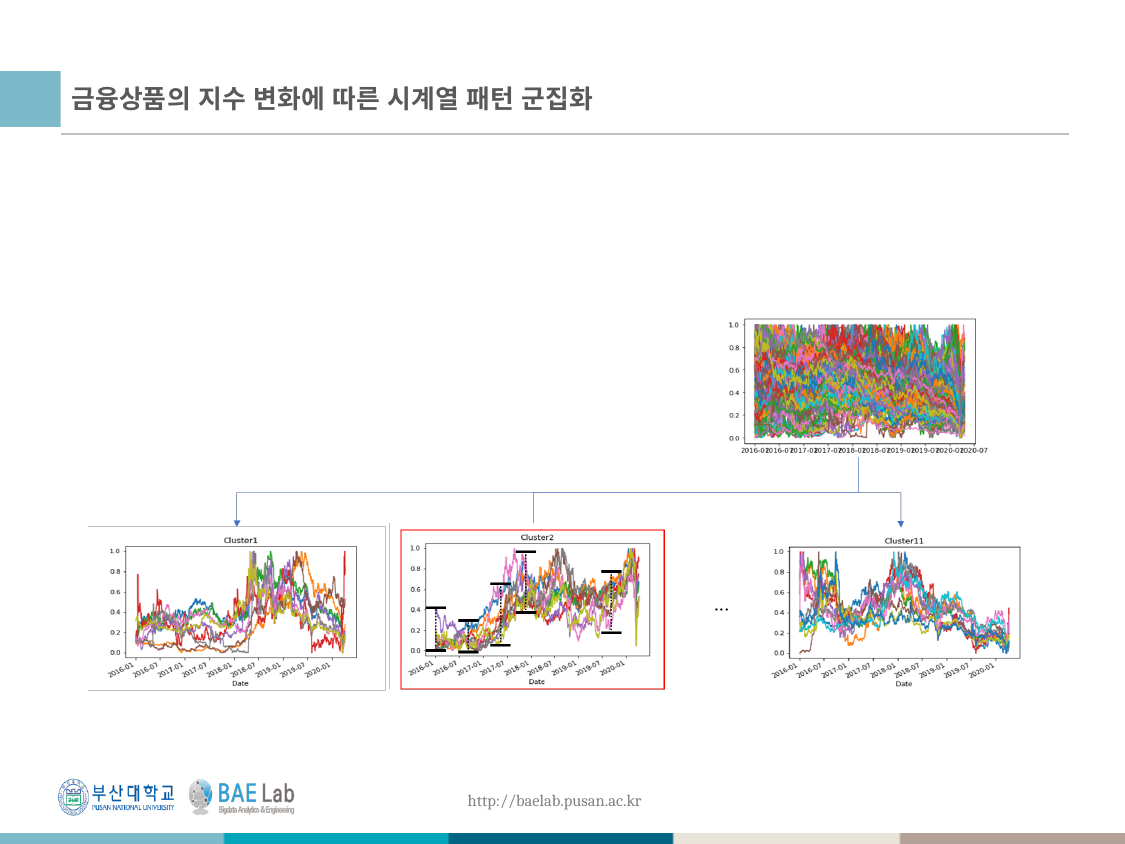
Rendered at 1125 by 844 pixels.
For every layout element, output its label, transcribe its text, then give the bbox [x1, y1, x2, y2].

picture [673, 833, 1125, 844]
title 금융상품의 지수 변화에 따른 시계열 패턴 군집화 [56, 71, 1069, 125]
picture [186, 776, 300, 816]
picture [55, 775, 175, 819]
picture [87, 315, 1050, 691]
picture [0, 833, 448, 844]
